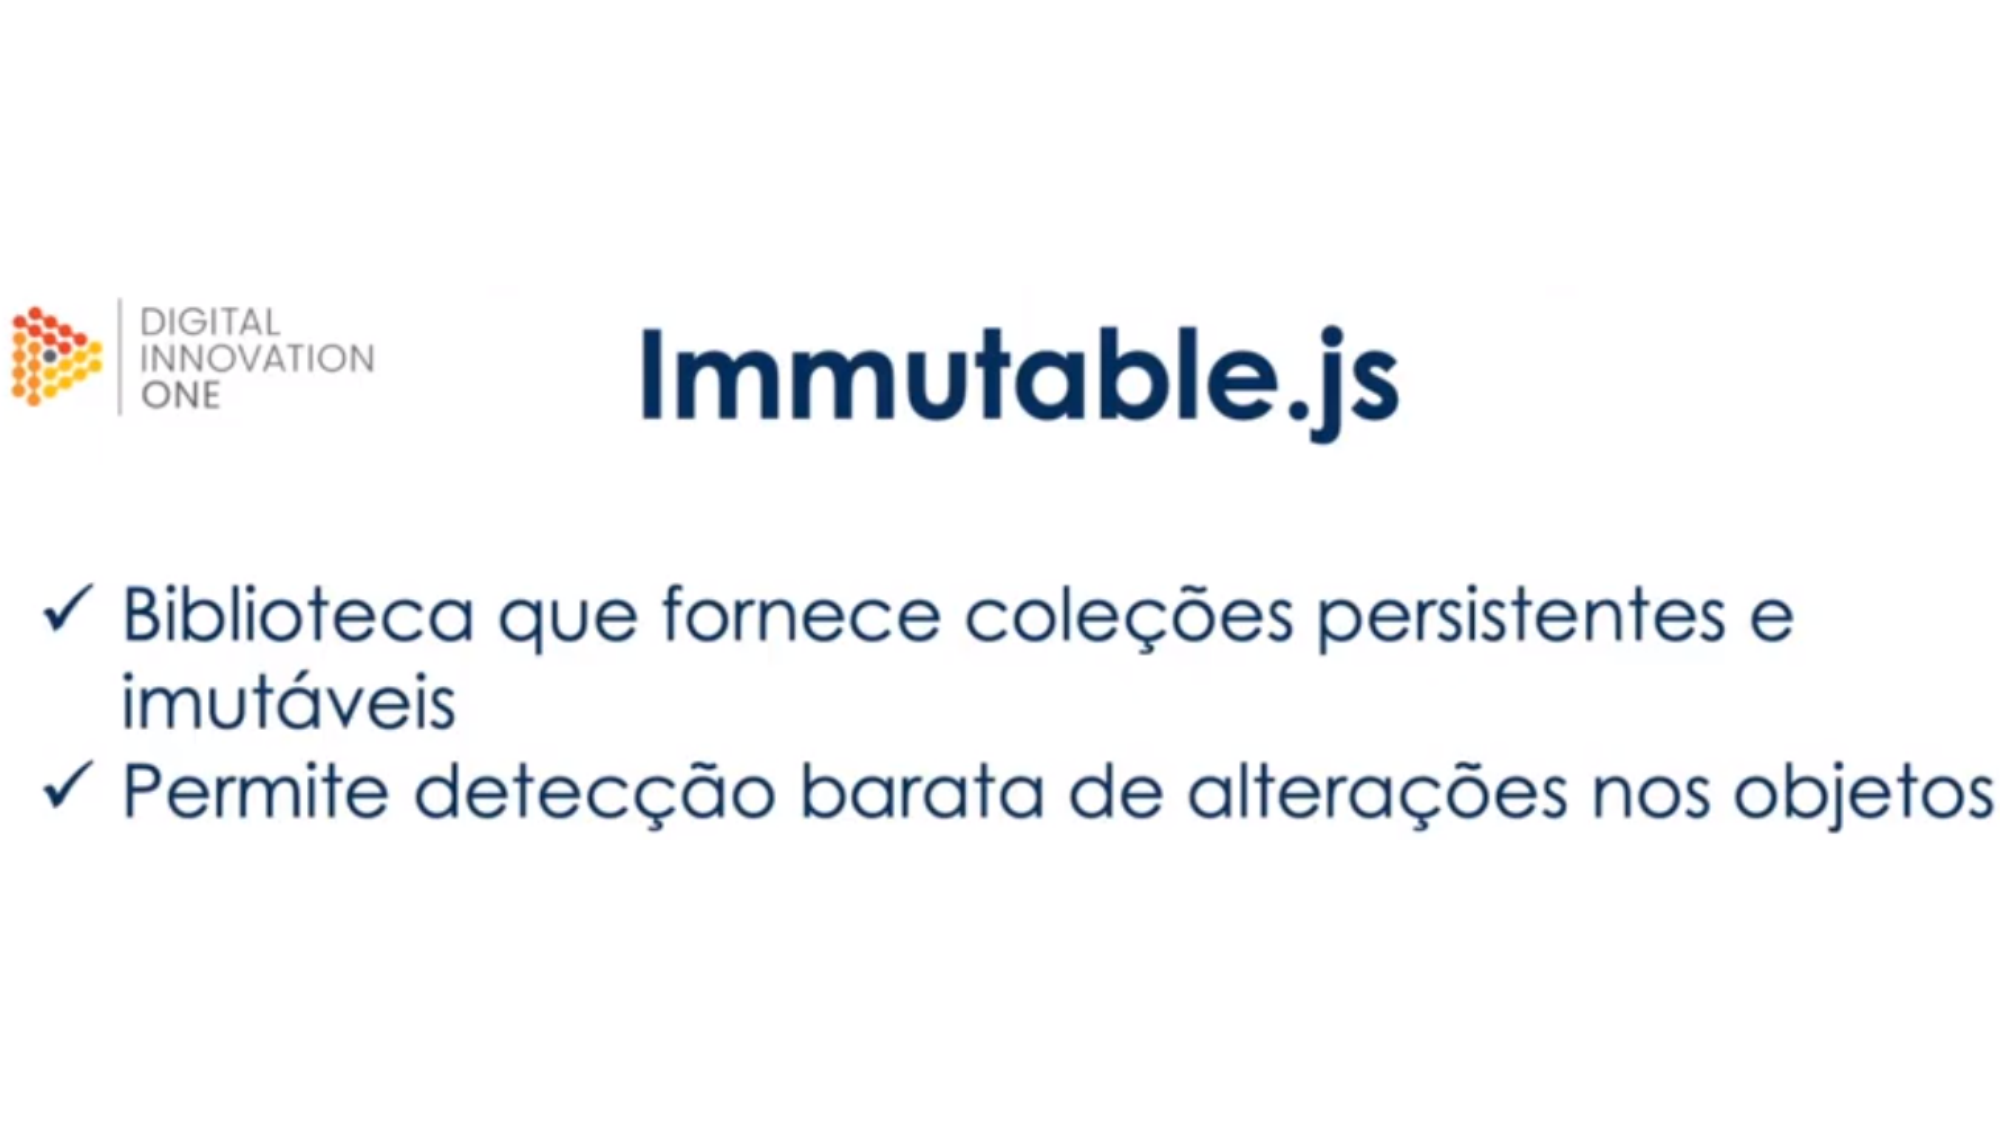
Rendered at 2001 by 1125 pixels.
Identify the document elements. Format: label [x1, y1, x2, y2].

picture [0, 285, 2000, 840]
